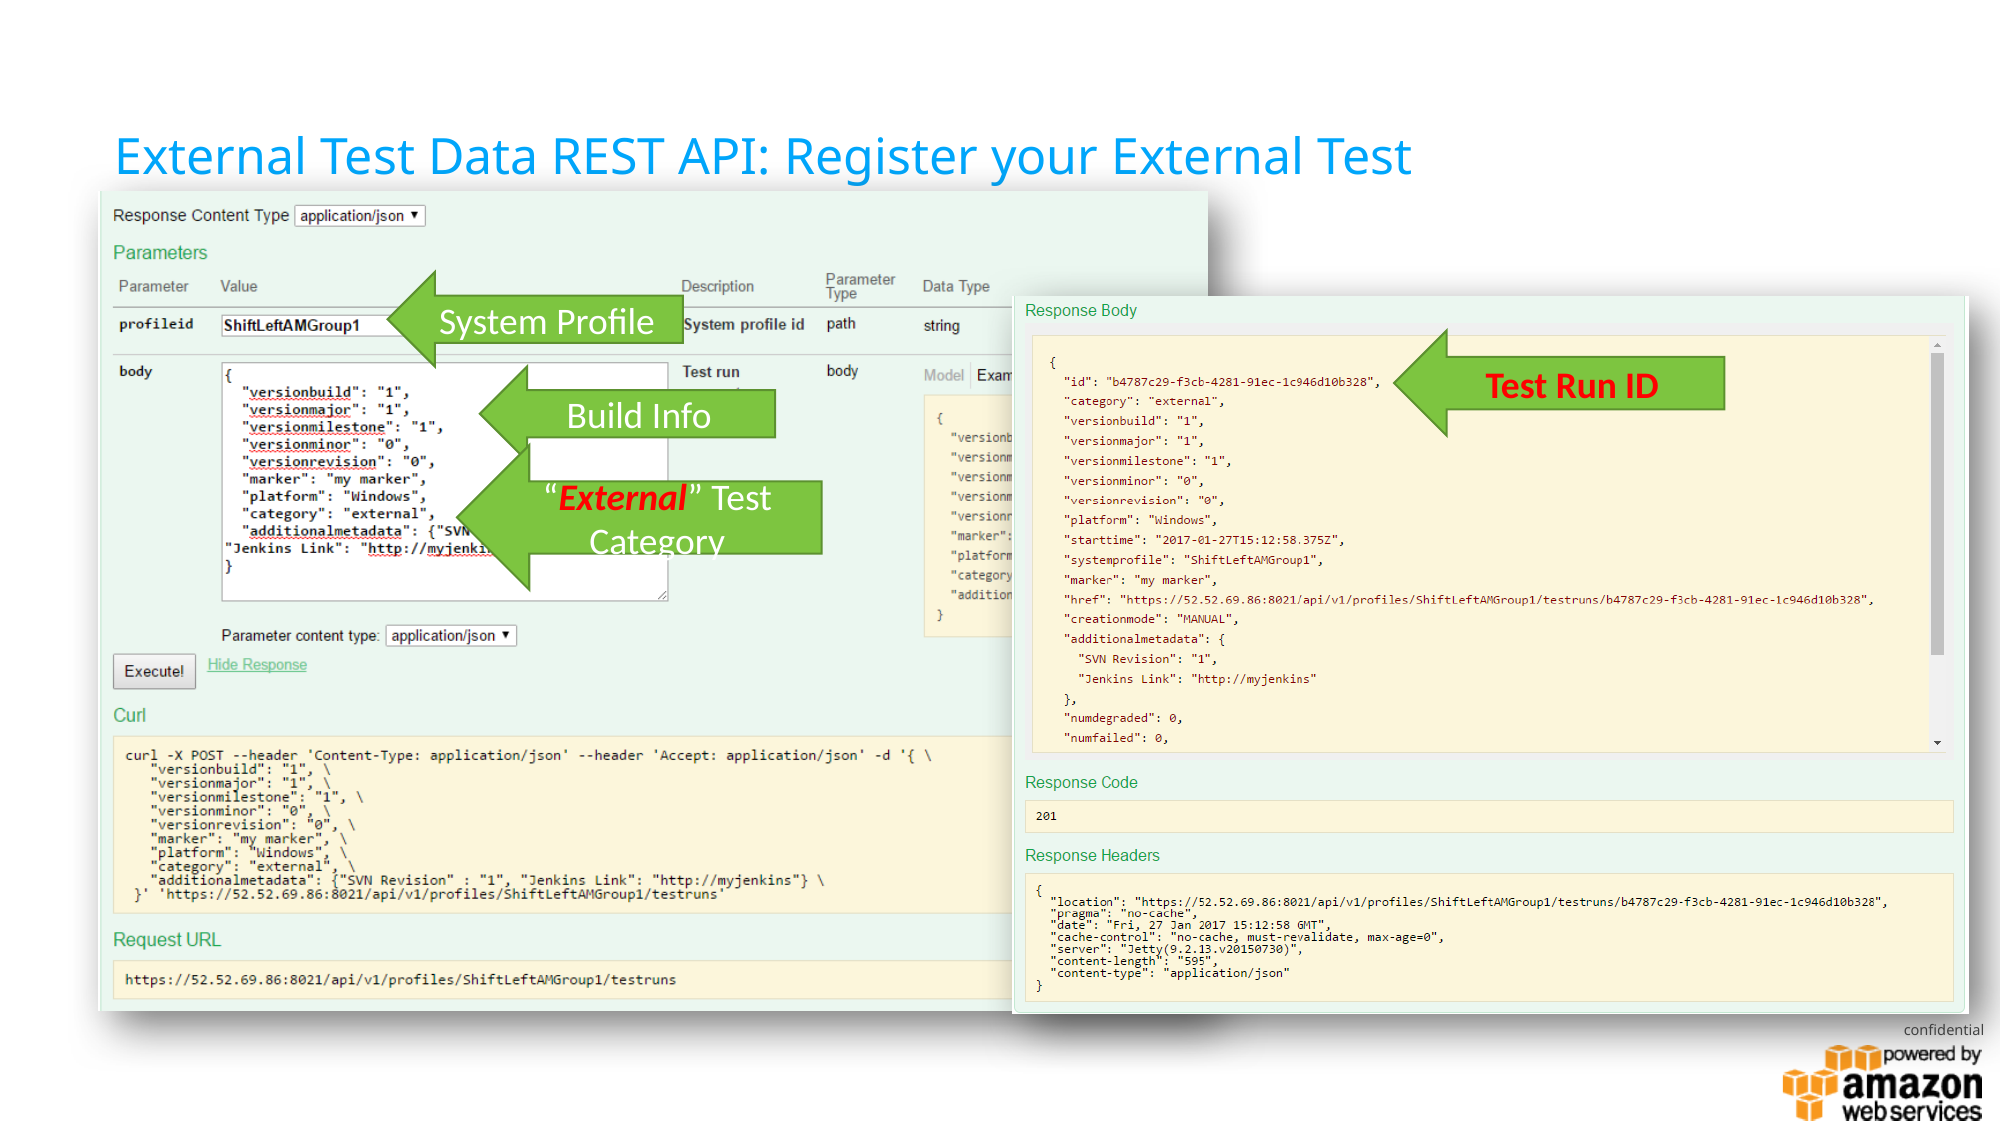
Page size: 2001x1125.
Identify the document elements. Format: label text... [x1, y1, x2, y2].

title External Test Data REST API: Register your External Test [114, 93, 1882, 204]
picture [1782, 1045, 1982, 1121]
picture [98, 191, 1969, 1014]
